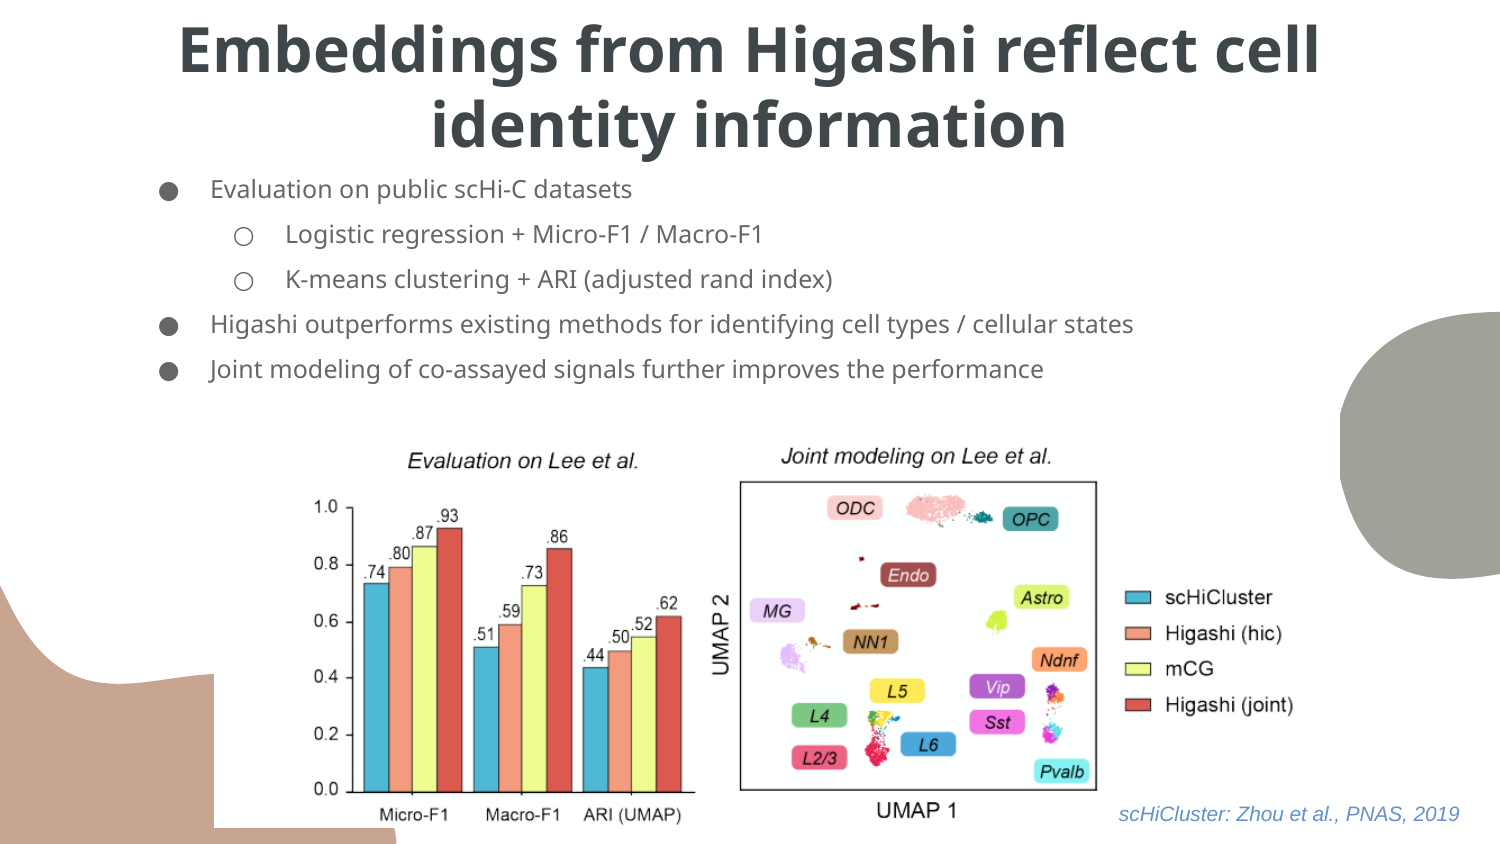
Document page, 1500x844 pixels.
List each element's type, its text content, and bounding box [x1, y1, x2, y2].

text_box scHiCluster: Zhou et al., PNAS, 2019 [1103, 788, 1500, 839]
title Embeddings from Higashi reflect cell identity information [116, 85, 1383, 175]
picture [213, 412, 1340, 828]
text_box Evaluation on public scHi-C datasets Logistic regression + Micro-F1 / Macro-F1 K-means clustering + ARI (adjusted rand index) Higashi outperforms existing methods for identifying cell types / cellular states Joint modeling of co-assayed signals further improves the performance [120, 144, 1246, 399]
